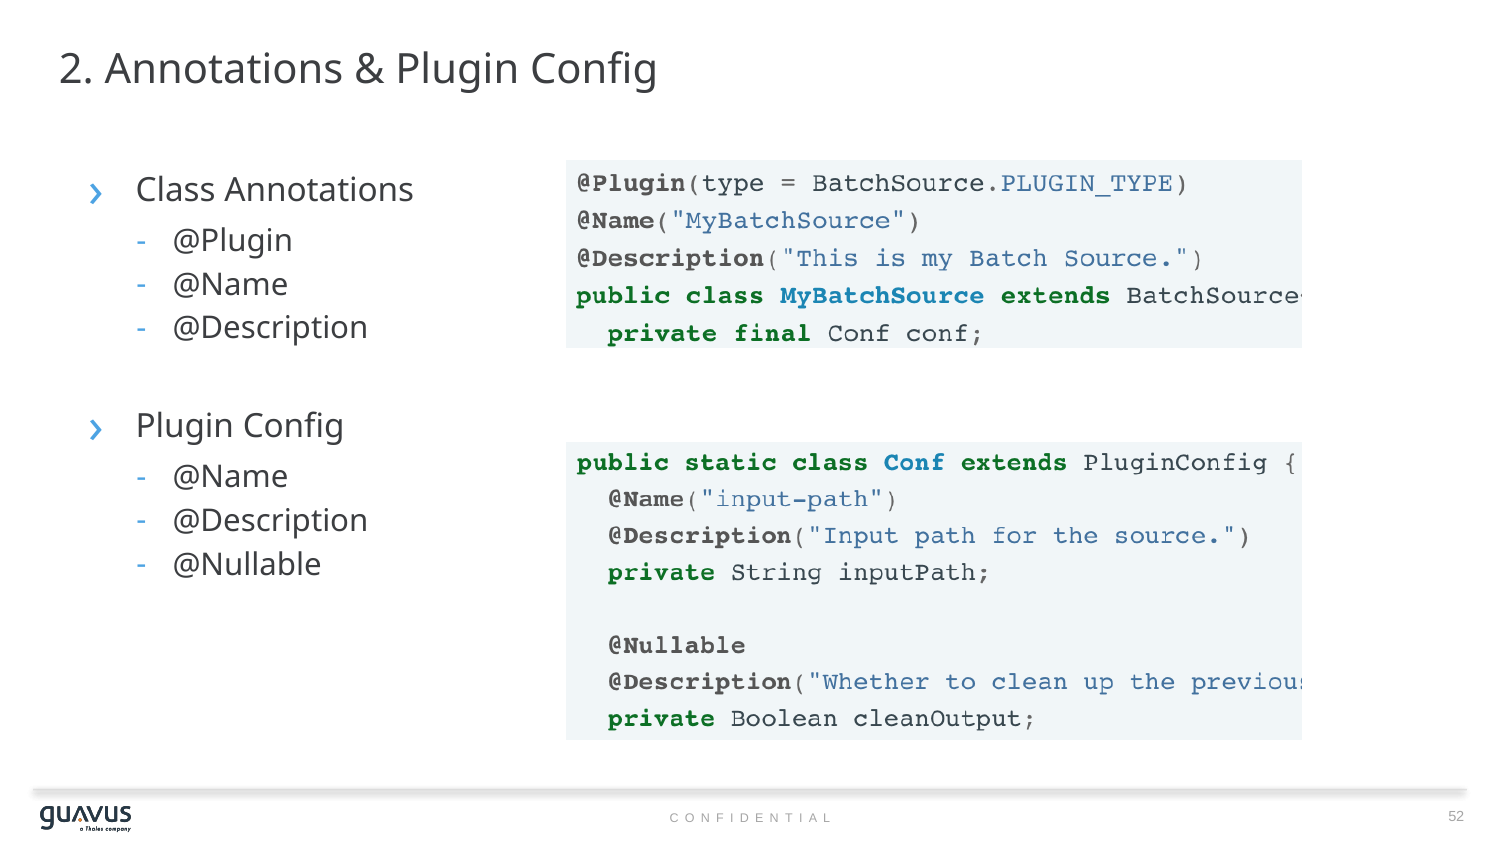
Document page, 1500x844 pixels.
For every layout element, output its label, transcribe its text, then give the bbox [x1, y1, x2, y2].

picture [566, 160, 1302, 348]
picture [566, 442, 1303, 740]
picture [27, 796, 146, 841]
title 2. Annotations & Plugin Config [43, 10, 1467, 130]
list Class Annotations @Plugin @Name @Description Plugin Config @Name @Description @Nullable [44, 160, 1444, 740]
